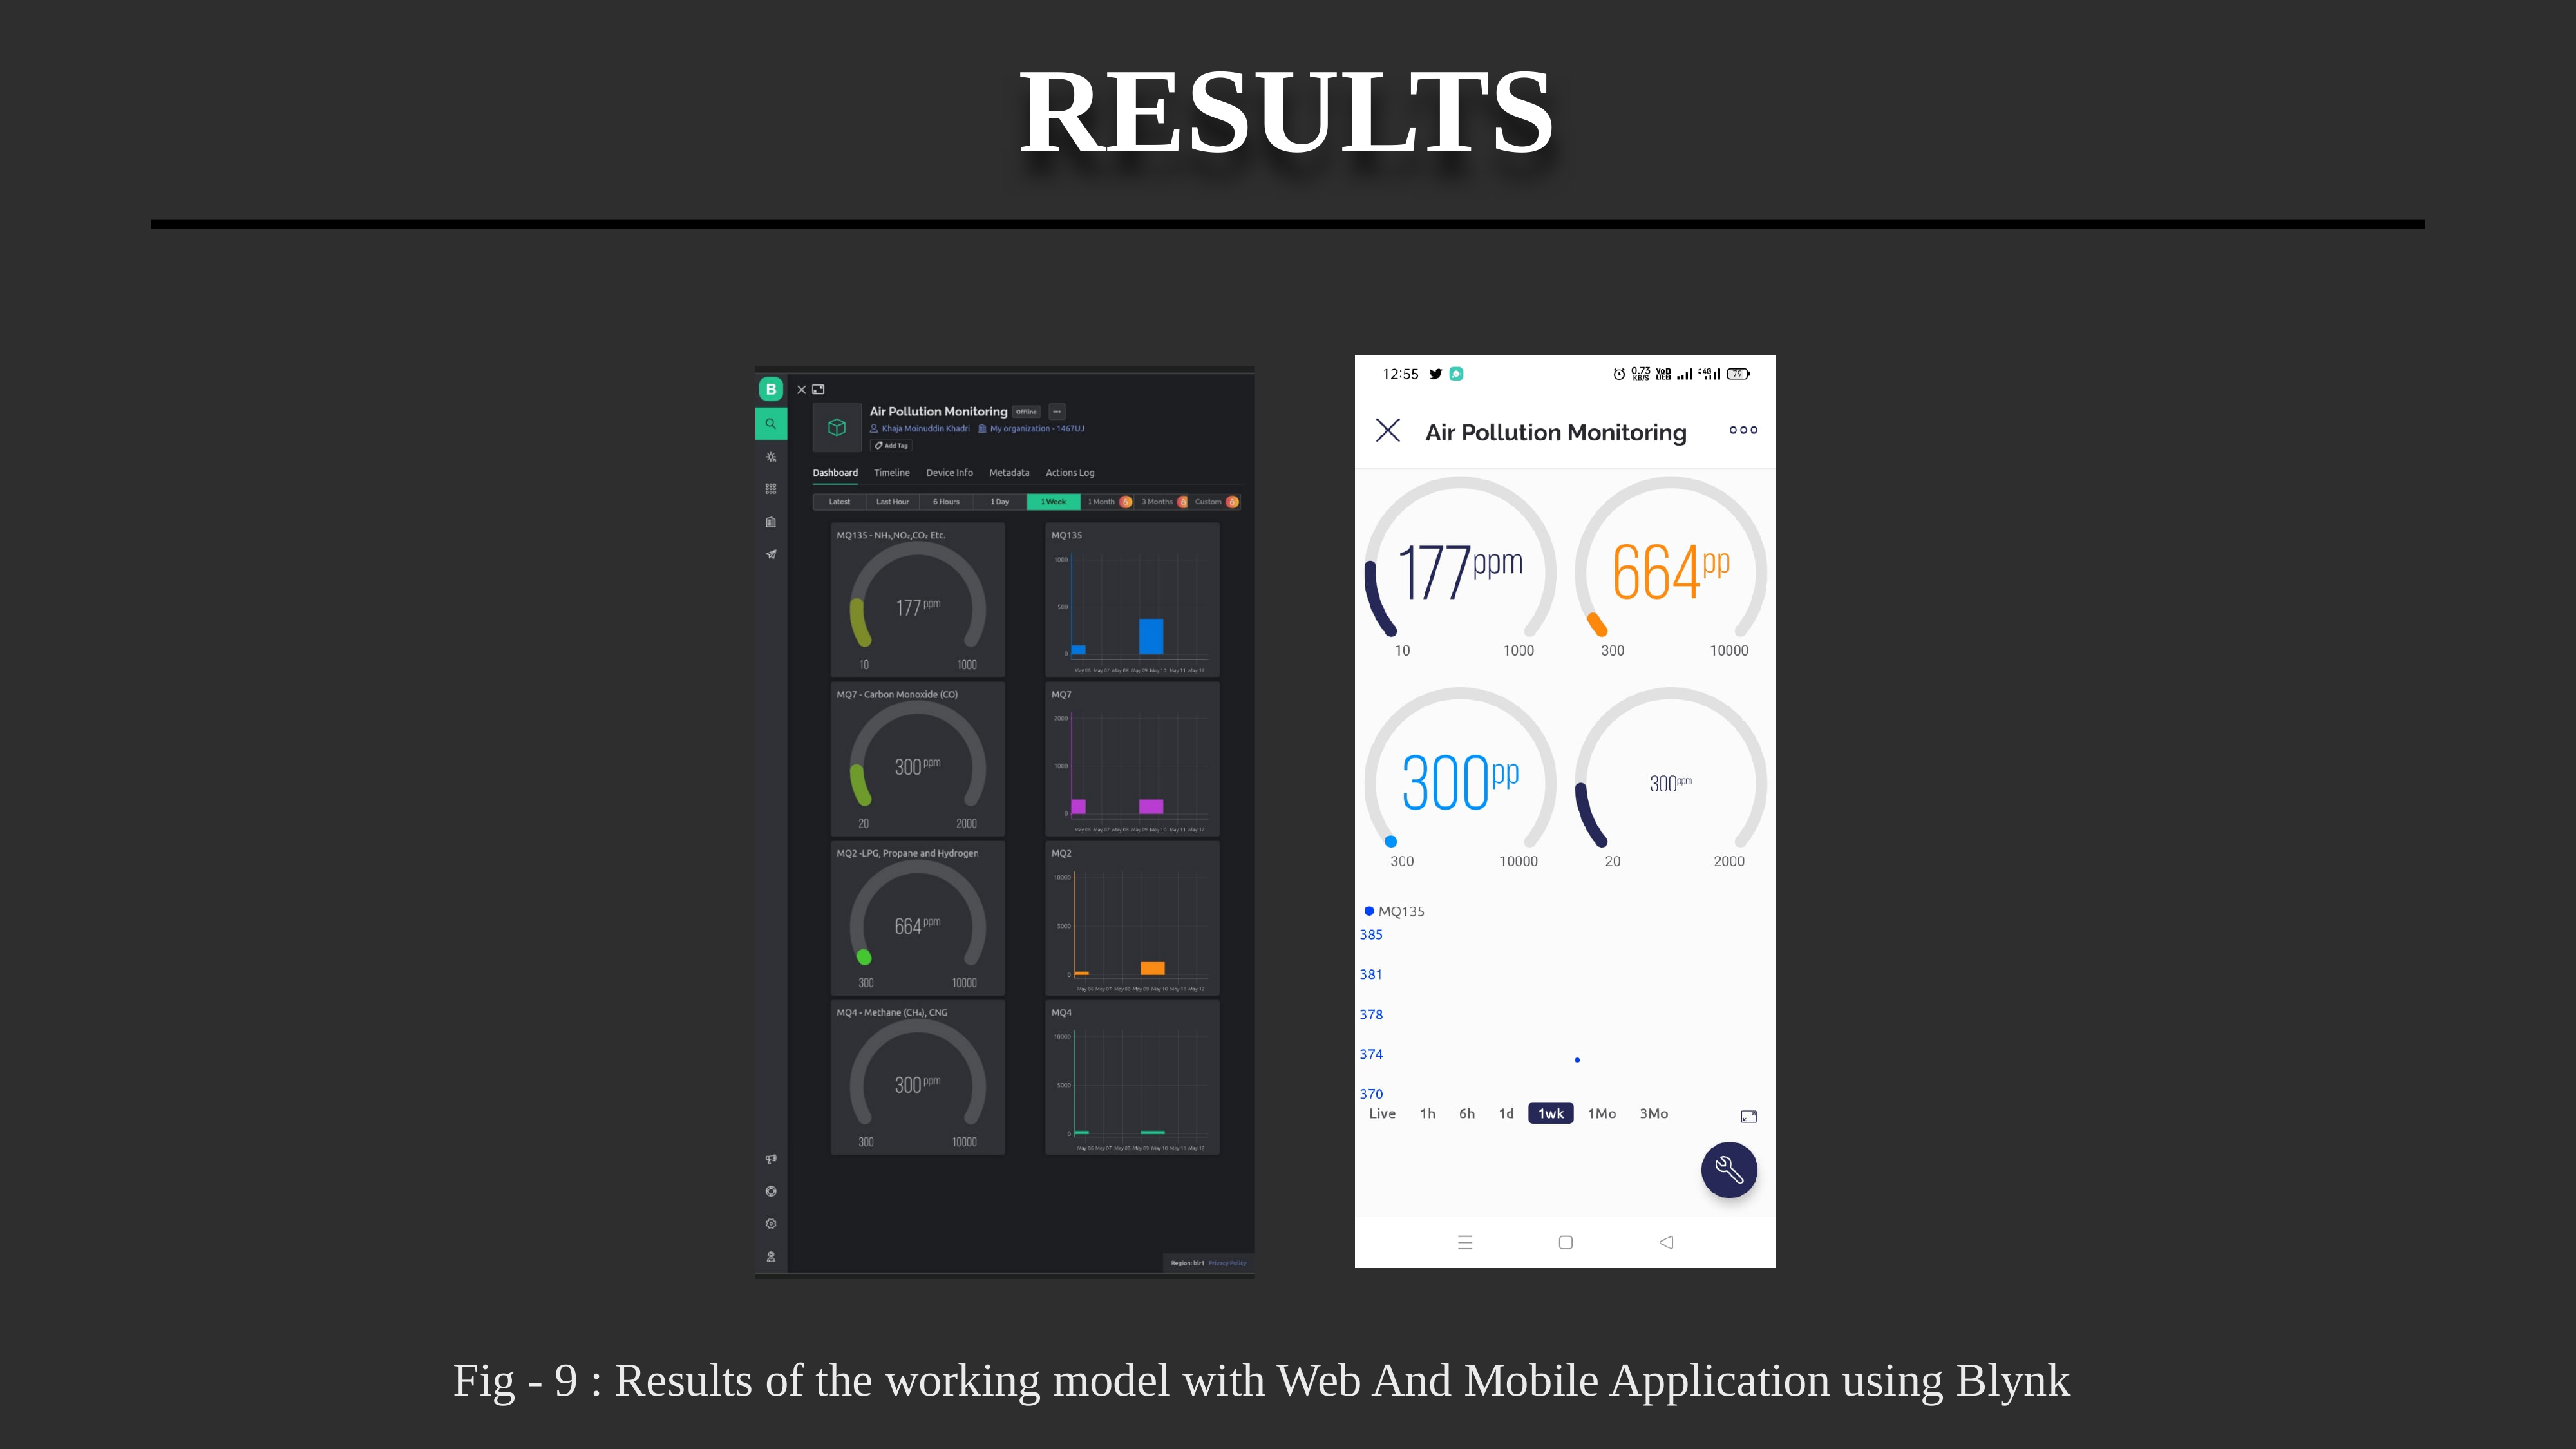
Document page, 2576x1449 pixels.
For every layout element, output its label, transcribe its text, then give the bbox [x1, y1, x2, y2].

list Fig - 9 : Results of the working model with Web And Mobile Application using Blynk [448, 1318, 2128, 1408]
picture [0, 0, 2576, 1449]
title RESULTS [150, 0, 2426, 220]
